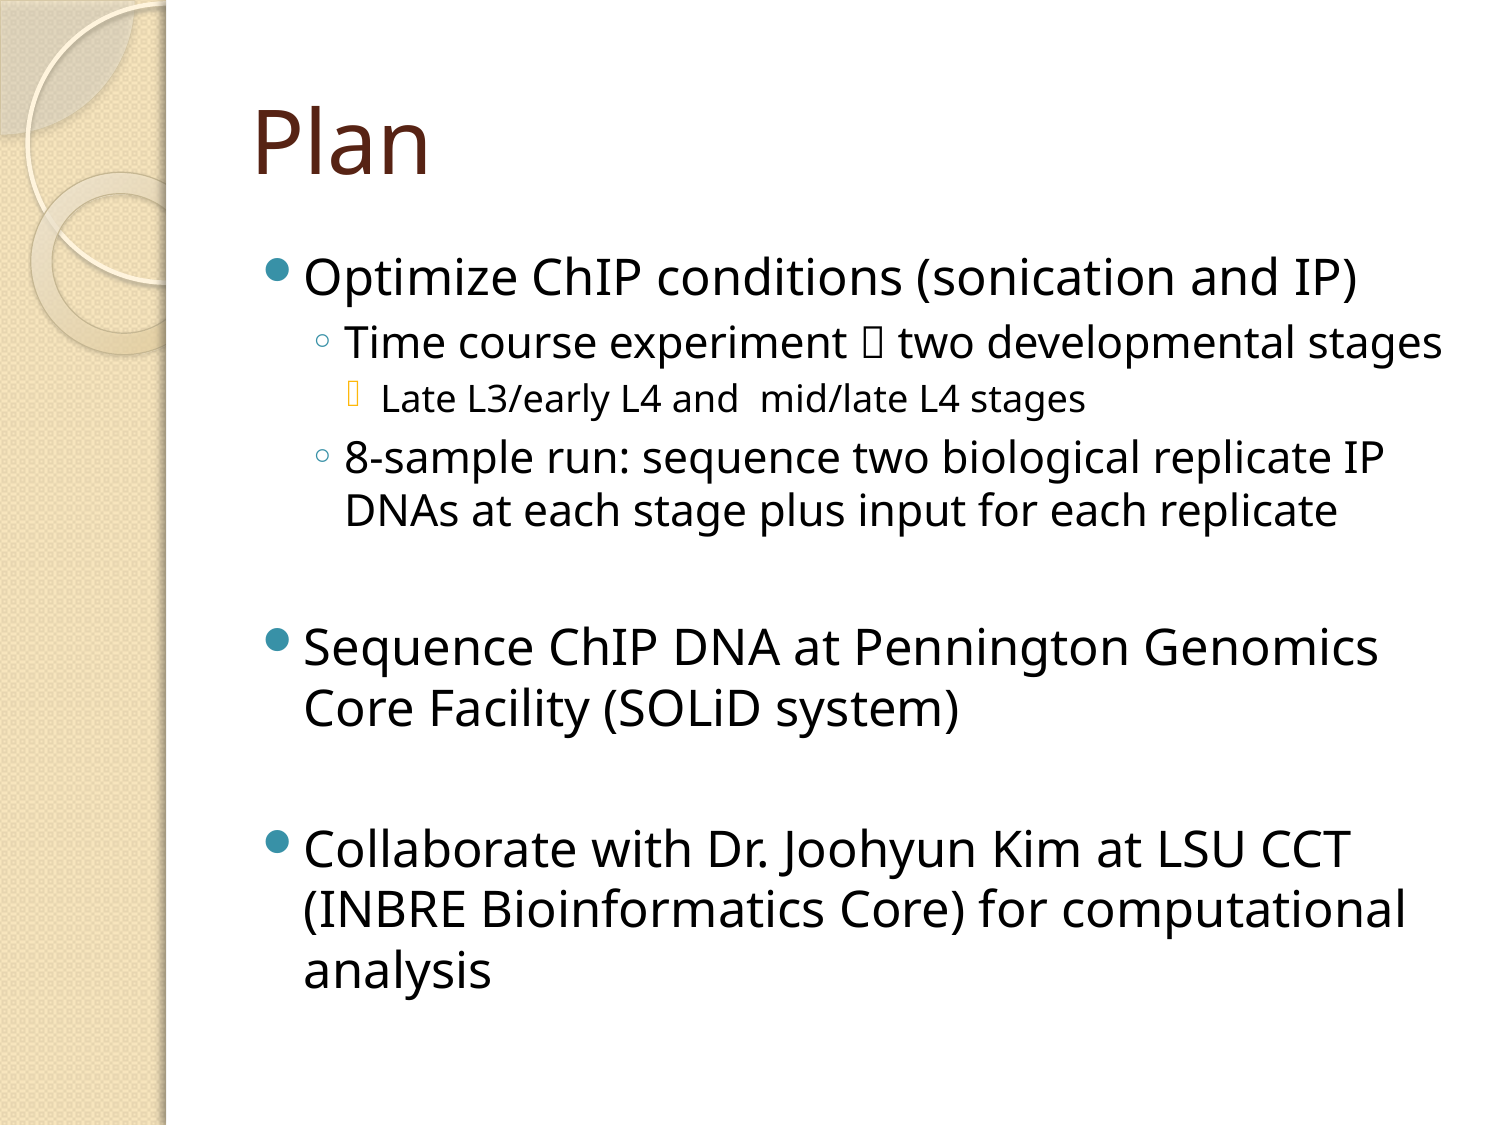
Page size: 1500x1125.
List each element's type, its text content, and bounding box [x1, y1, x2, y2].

title Plan [235, 45, 1466, 233]
list Optimize ChIP conditions (sonication and IP) Time course experiment  two developmental stages Late L3/early L4 and mid/late L4 stages 8-sample run: sequence two biological replicate IP DNAs at each stage plus input for each replicate Sequence ChIP DNA at Pennington Genomics Core Facility (SOLiD system) Collaborate with Dr. Joohyun Kim at LSU CCT (INBRE Bioinformatics Core) for computational analysis [235, 237, 1466, 1025]
